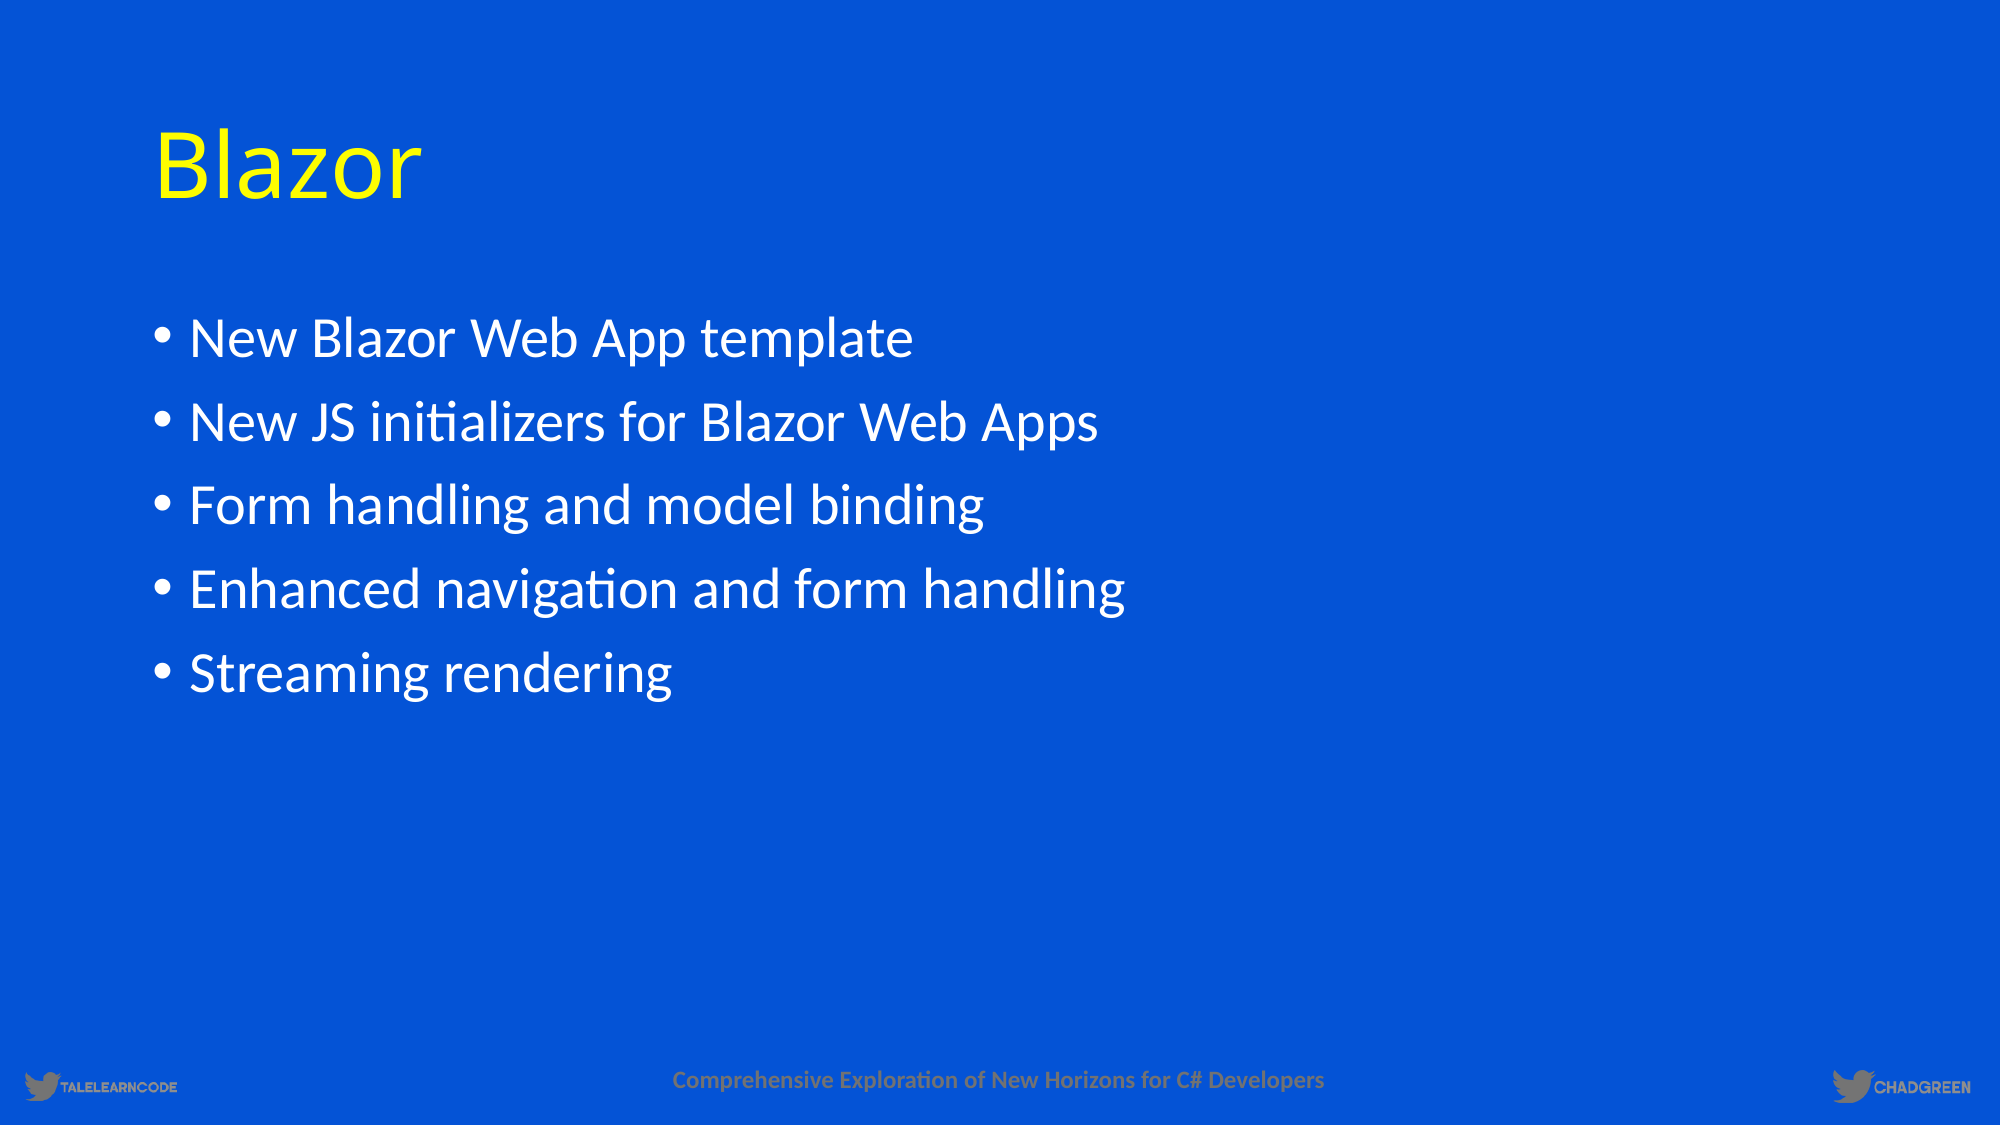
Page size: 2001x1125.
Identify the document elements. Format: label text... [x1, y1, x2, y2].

title Blazor [137, 59, 1863, 278]
list New Blazor Web App template New JS initializers for Blazor Web Apps Form handling and model binding Enhanced navigation and form handling Streaming rendering [137, 299, 1863, 1014]
